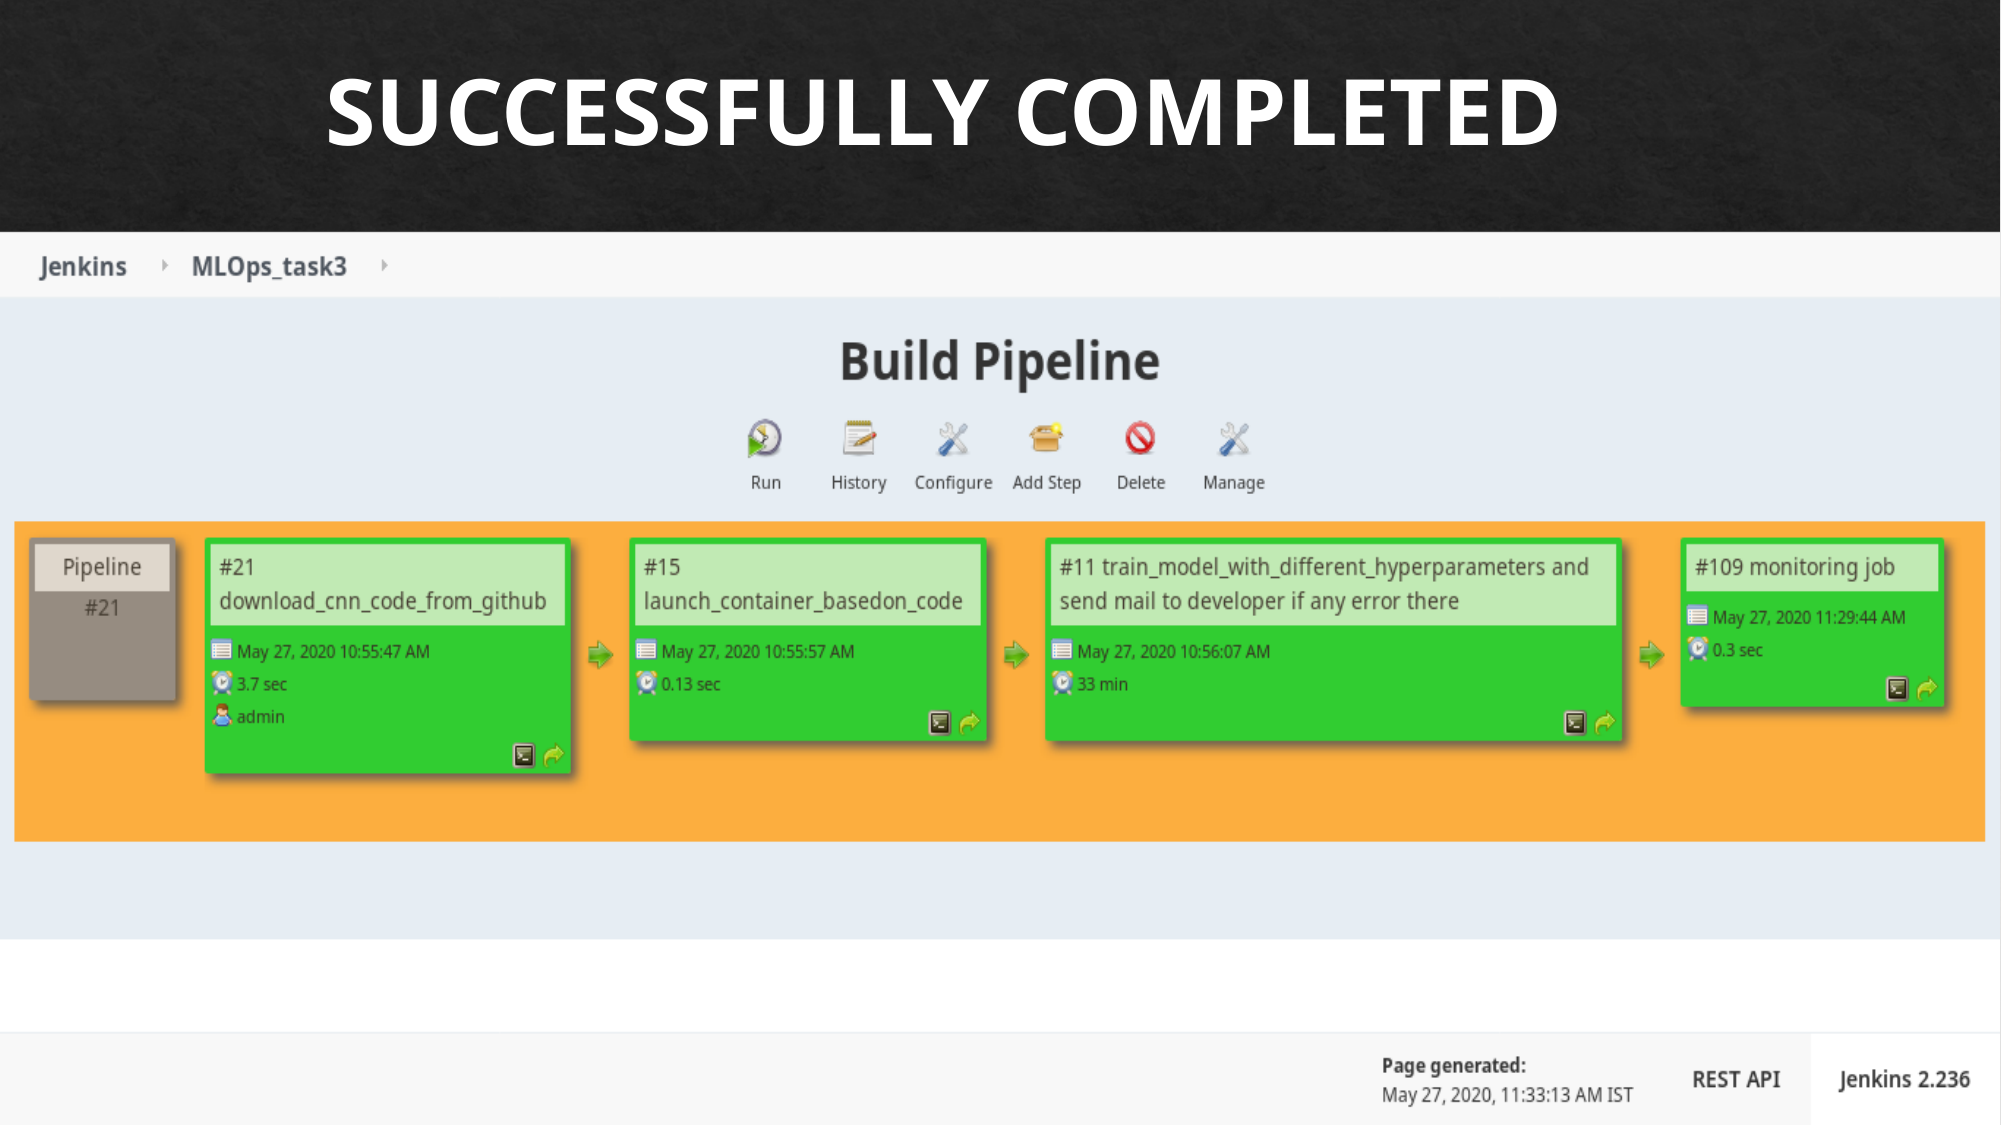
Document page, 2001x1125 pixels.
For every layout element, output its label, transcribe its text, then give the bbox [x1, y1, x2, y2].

picture [0, 231, 2000, 1125]
text_box SUCCESSFULLY COMPLETED [11, 46, 1878, 172]
